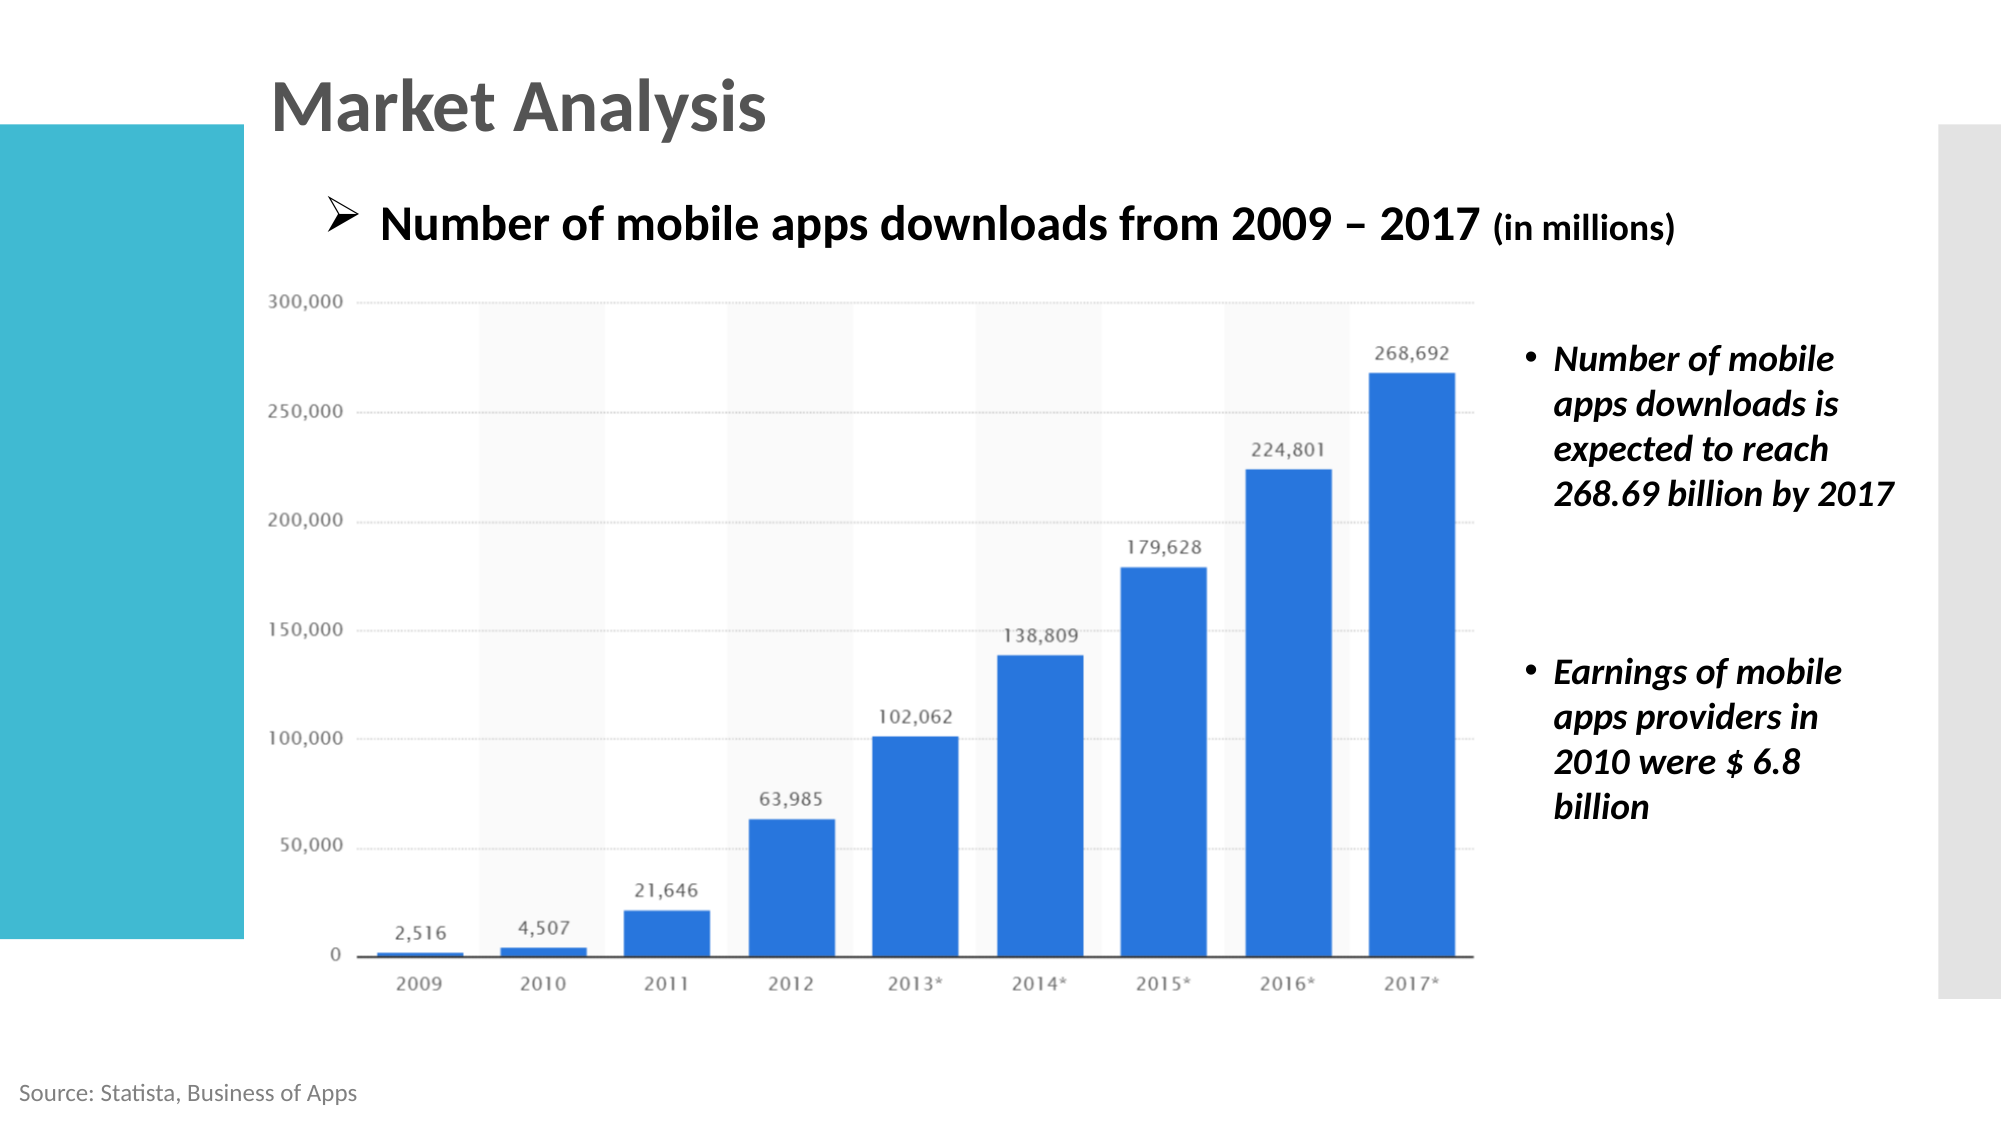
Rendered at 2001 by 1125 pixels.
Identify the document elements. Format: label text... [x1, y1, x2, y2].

text_box Source: Statista, Business of Apps [4, 1069, 1202, 1114]
text_box Earnings of mobile apps providers in 2010 were $ 6.8 billion [1509, 639, 1912, 835]
text_box Number of mobile apps downloads is expected to reach 268.69 billion by 2017 [1509, 327, 1912, 522]
text_box Number of mobile apps downloads from 2009 – 2017 (in millions) [312, 155, 1824, 257]
picture [257, 279, 1496, 1008]
title Market Analysis [255, 53, 1824, 156]
